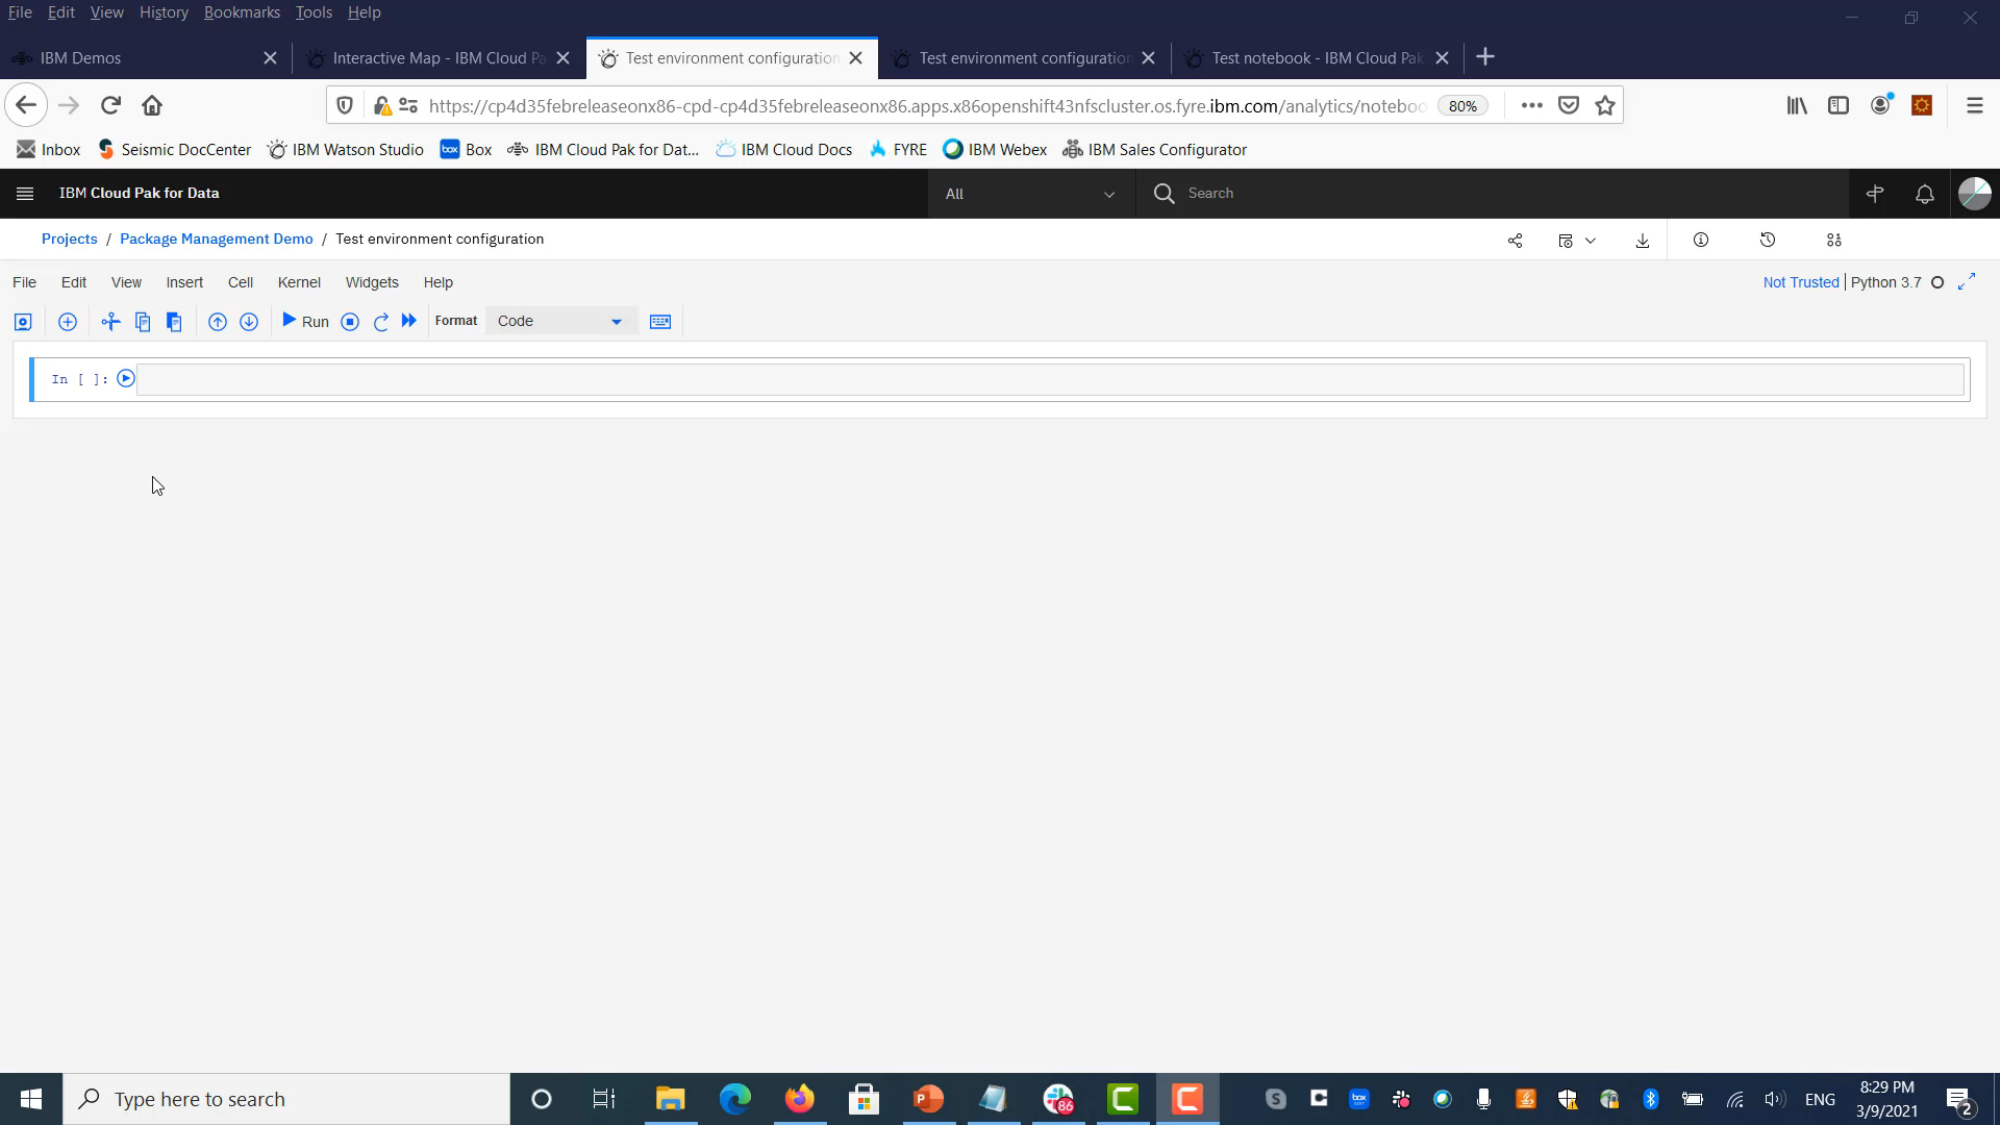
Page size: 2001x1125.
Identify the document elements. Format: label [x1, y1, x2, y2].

text_box [0, 0, 2000, 1125]
